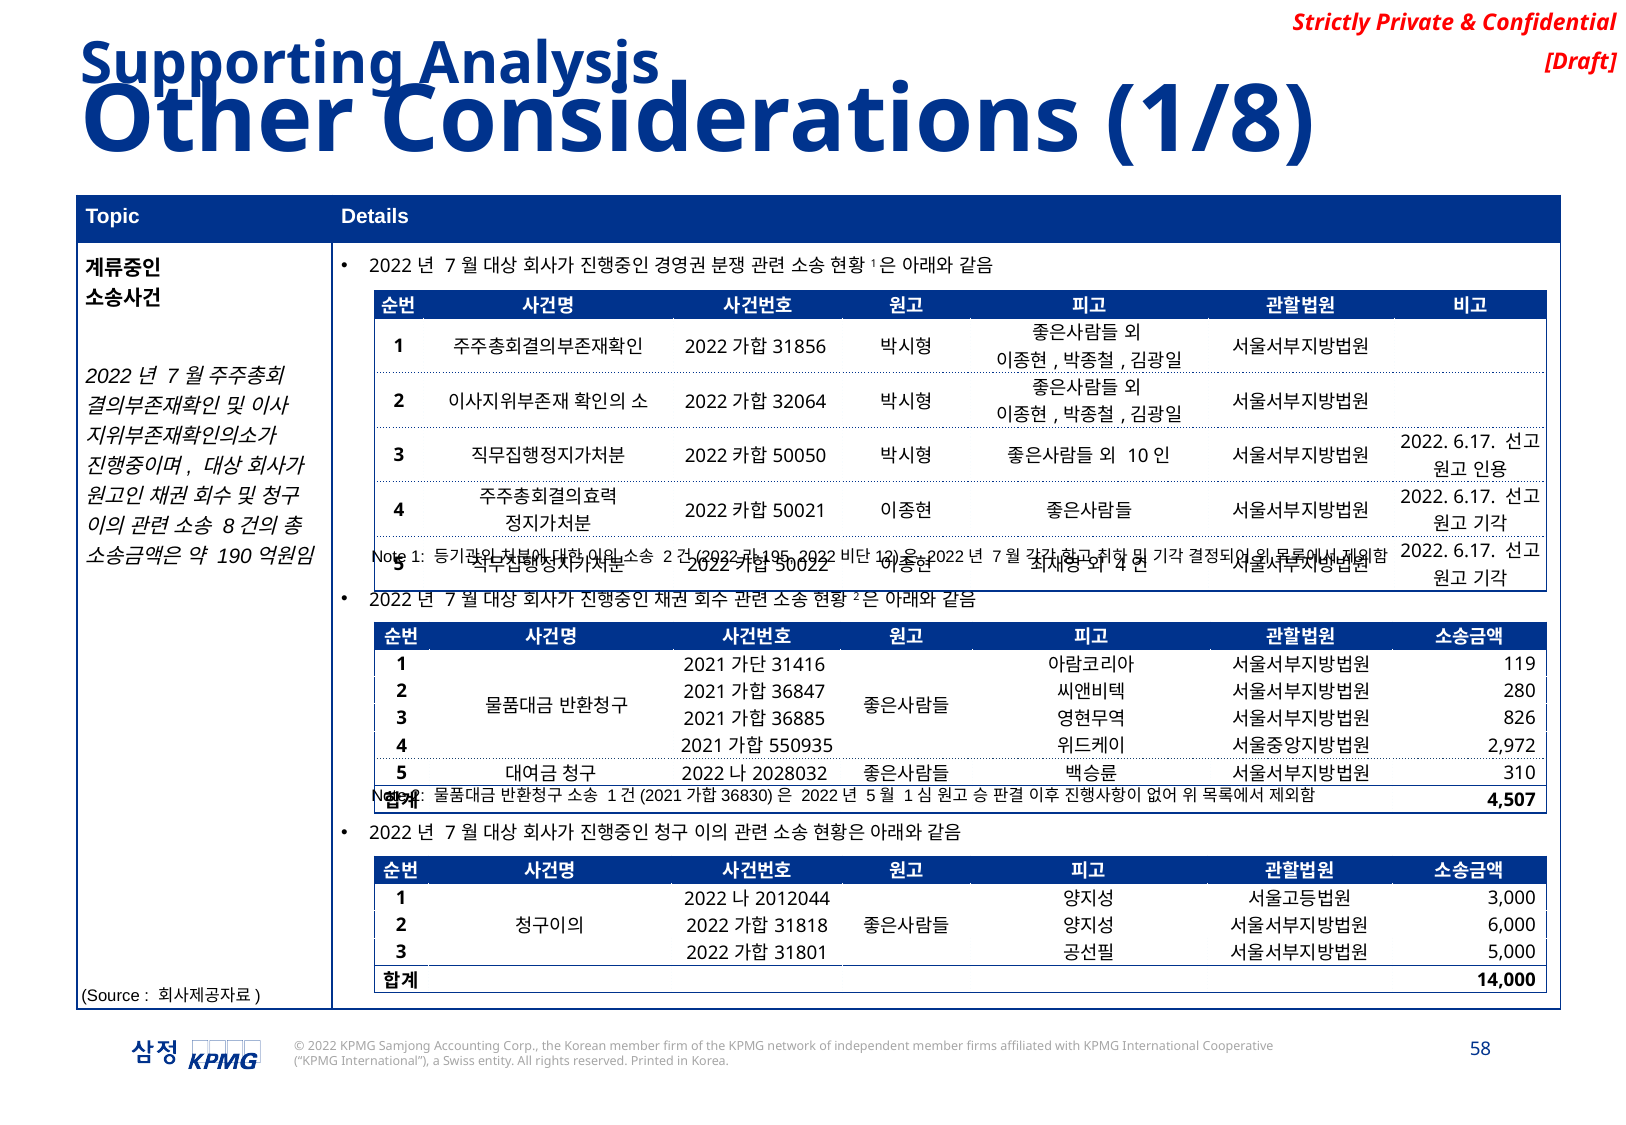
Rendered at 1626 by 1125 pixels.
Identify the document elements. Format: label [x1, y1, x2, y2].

table_header [1393, 623, 1546, 649]
table_header [843, 291, 970, 318]
table_header [674, 623, 840, 649]
text_box [371, 545, 1547, 566]
table_header [1395, 291, 1546, 318]
table_header [674, 291, 842, 318]
table_header [375, 623, 429, 649]
table_header [1209, 291, 1394, 318]
table_header [1208, 857, 1392, 883]
table_header [1211, 623, 1392, 649]
table_header [841, 623, 972, 649]
picture [129, 1038, 263, 1071]
table_header [672, 857, 842, 883]
text_box [371, 785, 1547, 806]
table_header [375, 857, 428, 883]
table_header [333, 196, 1560, 241]
table_header [375, 291, 423, 318]
text_box [65, 37, 1475, 178]
table_header [843, 857, 970, 883]
table_cell [78, 243, 331, 1008]
table_header [973, 623, 1210, 649]
table_header [78, 196, 331, 241]
table_cell [333, 243, 1560, 1008]
table_header [1393, 857, 1546, 883]
table_header [429, 857, 671, 883]
table_header [430, 623, 673, 649]
table_header [971, 857, 1207, 883]
table_header [424, 291, 673, 318]
text_box [81, 984, 261, 1005]
table_header [971, 291, 1208, 318]
